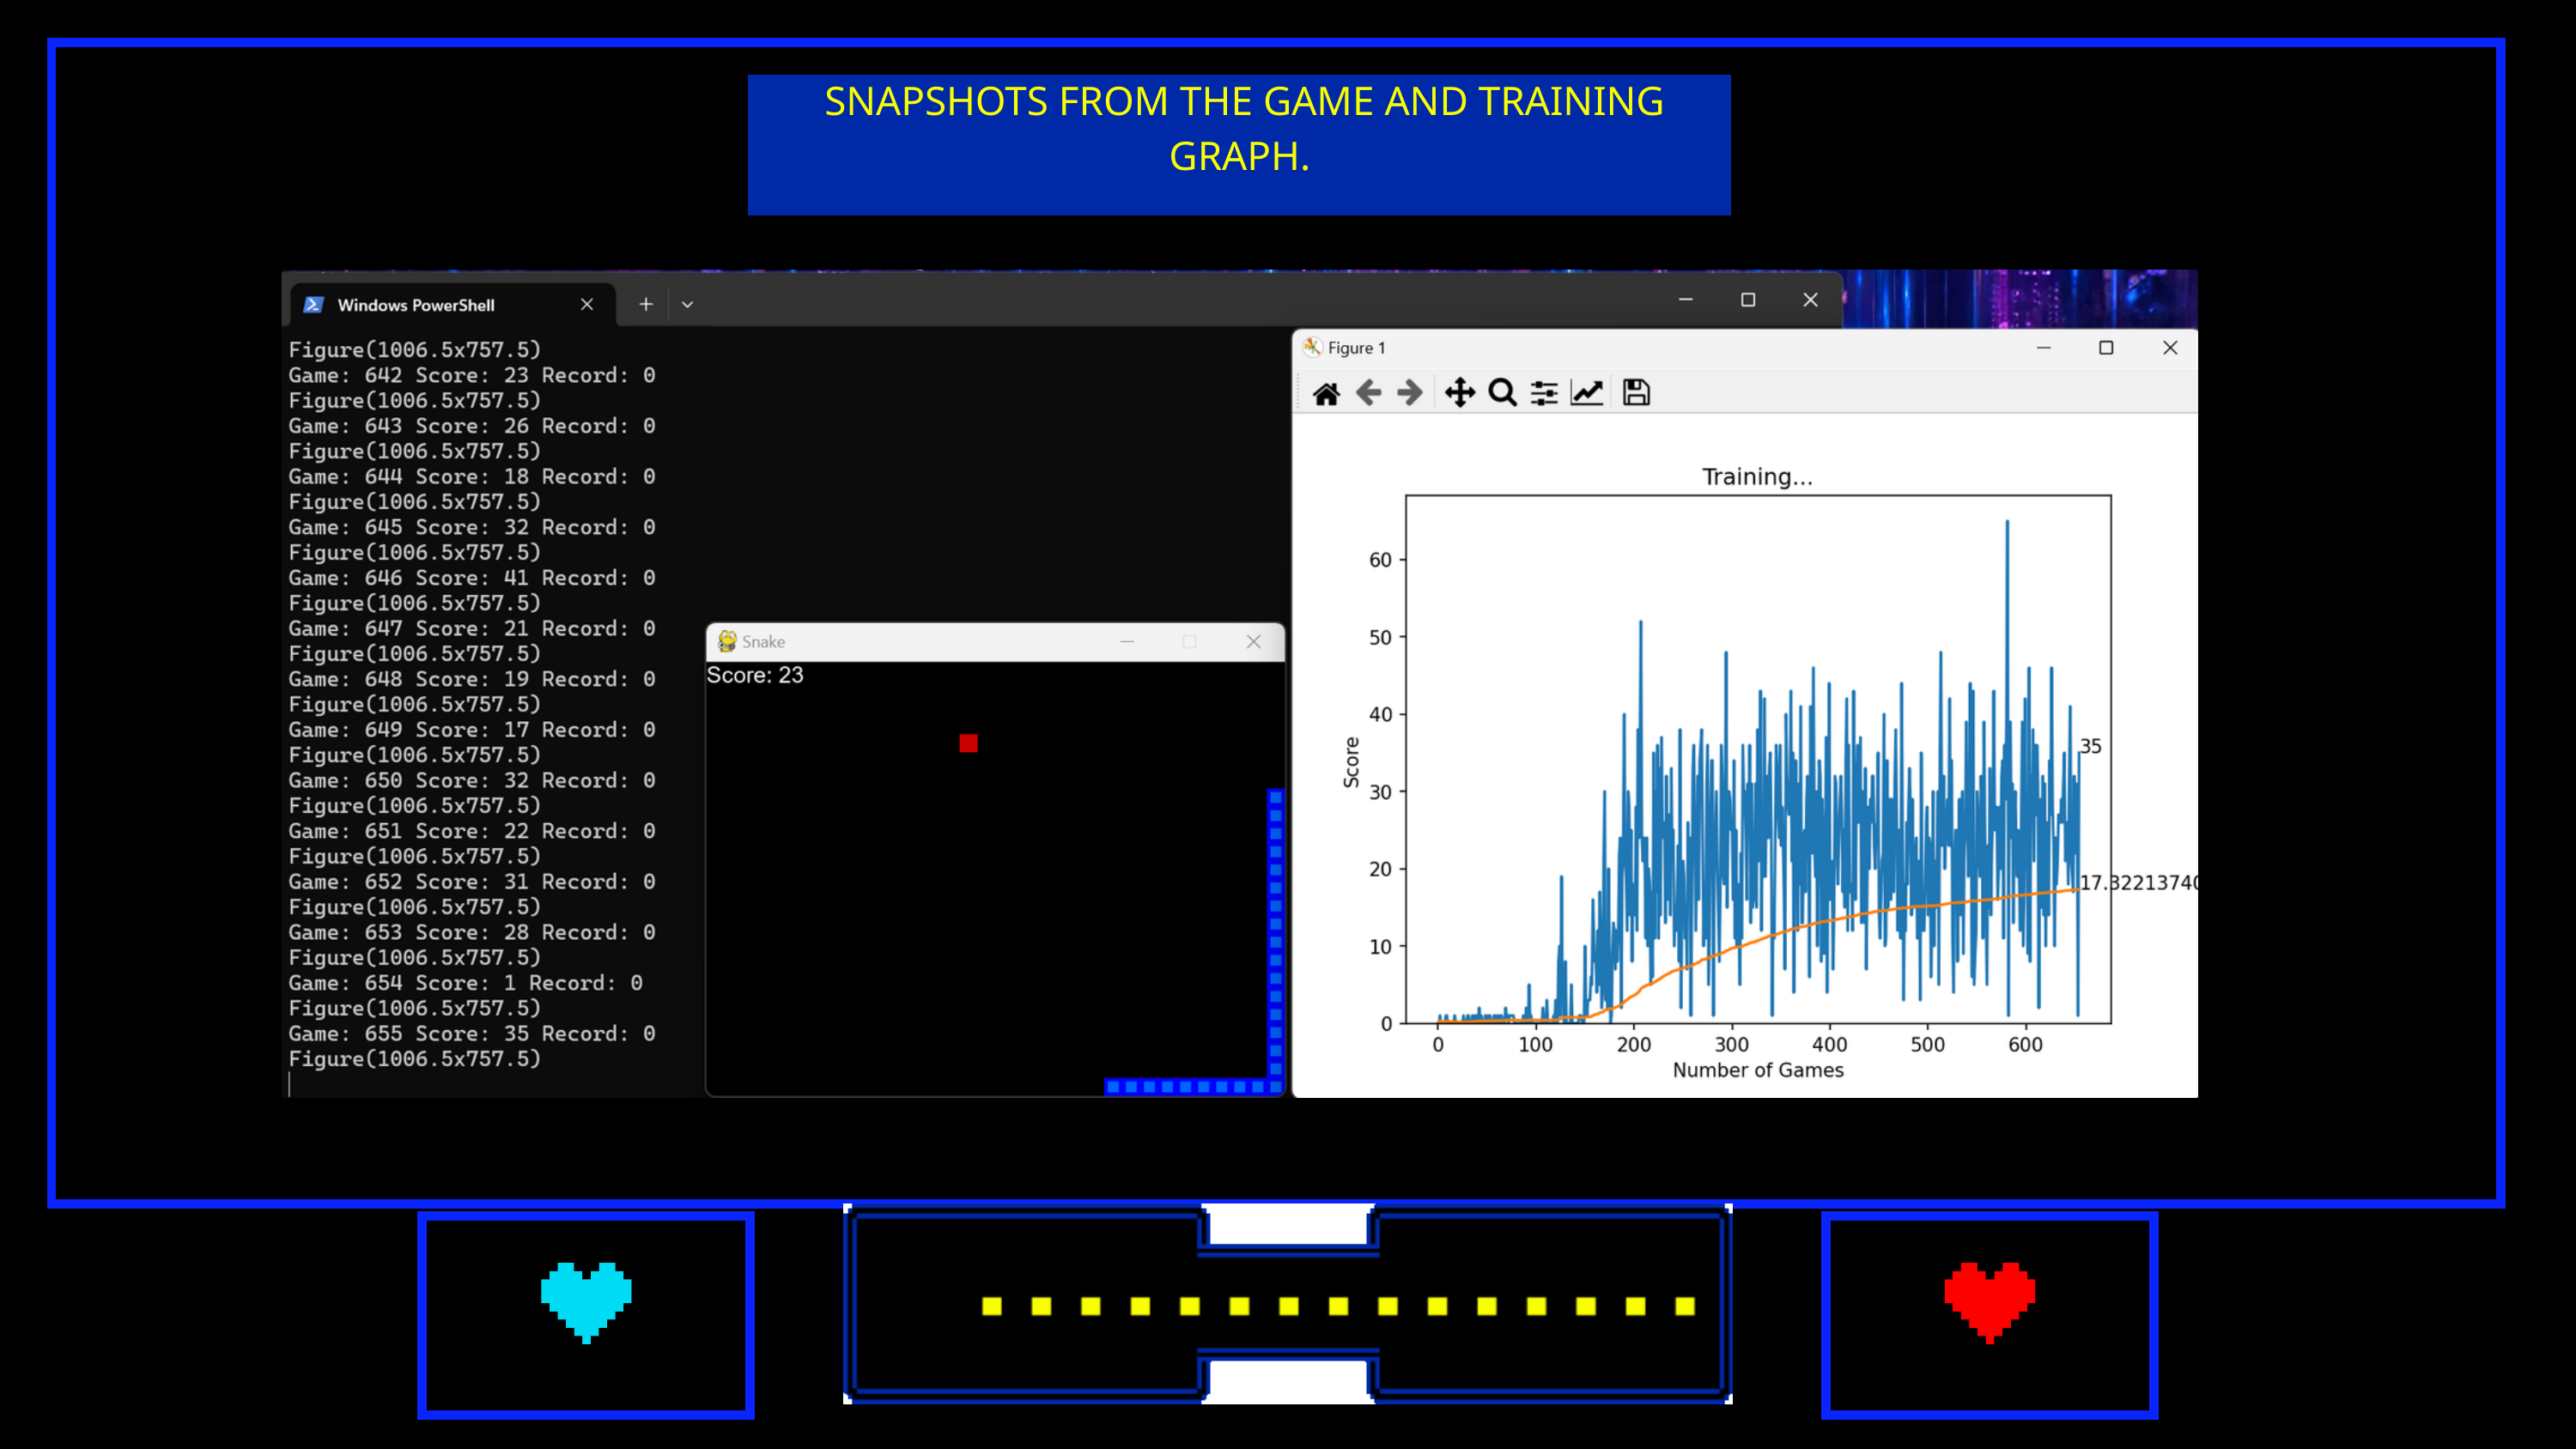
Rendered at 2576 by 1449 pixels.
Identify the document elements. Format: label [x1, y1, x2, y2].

picture [843, 1203, 1733, 1404]
text_box [422, 1215, 751, 1416]
text_box [748, 74, 1732, 215]
text_box [1826, 1215, 2154, 1416]
text_box [51, 41, 2501, 1204]
